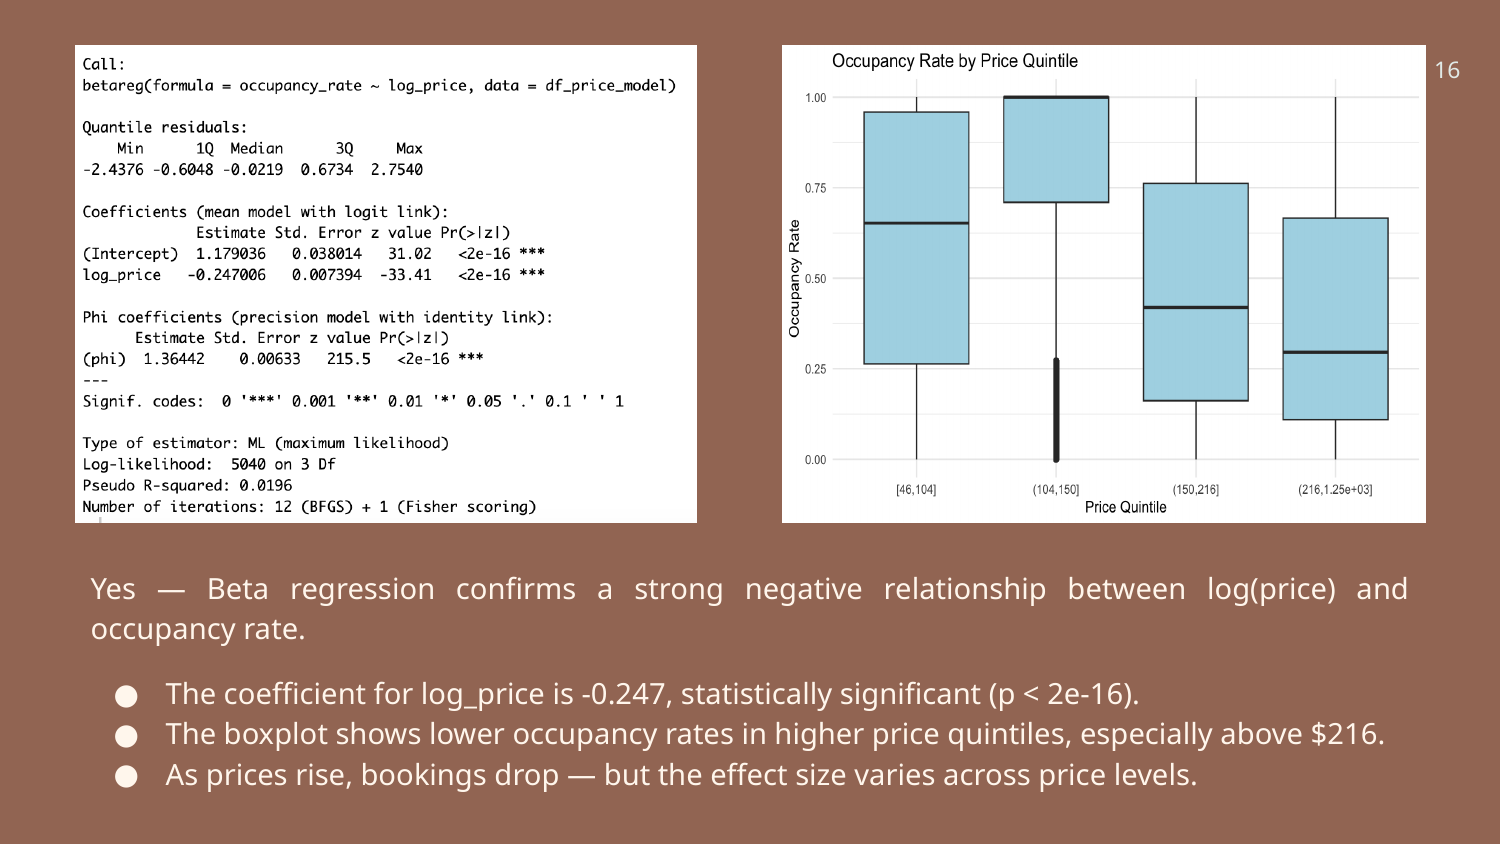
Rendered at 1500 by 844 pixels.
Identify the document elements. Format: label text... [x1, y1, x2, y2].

text_box Yes — Beta regression confirms a strong negative relationship between log(price) and occupancy rate. The coefficient for log_price is -0.247, statistically significant (p < 2e-16). The boxplot shows lower occupancy rates in higher price quintiles, especially above $216. As prices rise, bookings drop — but the effect size varies across price levels. [75, 549, 1426, 814]
slide_number 16 [1392, 41, 1476, 71]
picture [75, 44, 697, 524]
picture [782, 44, 1426, 524]
